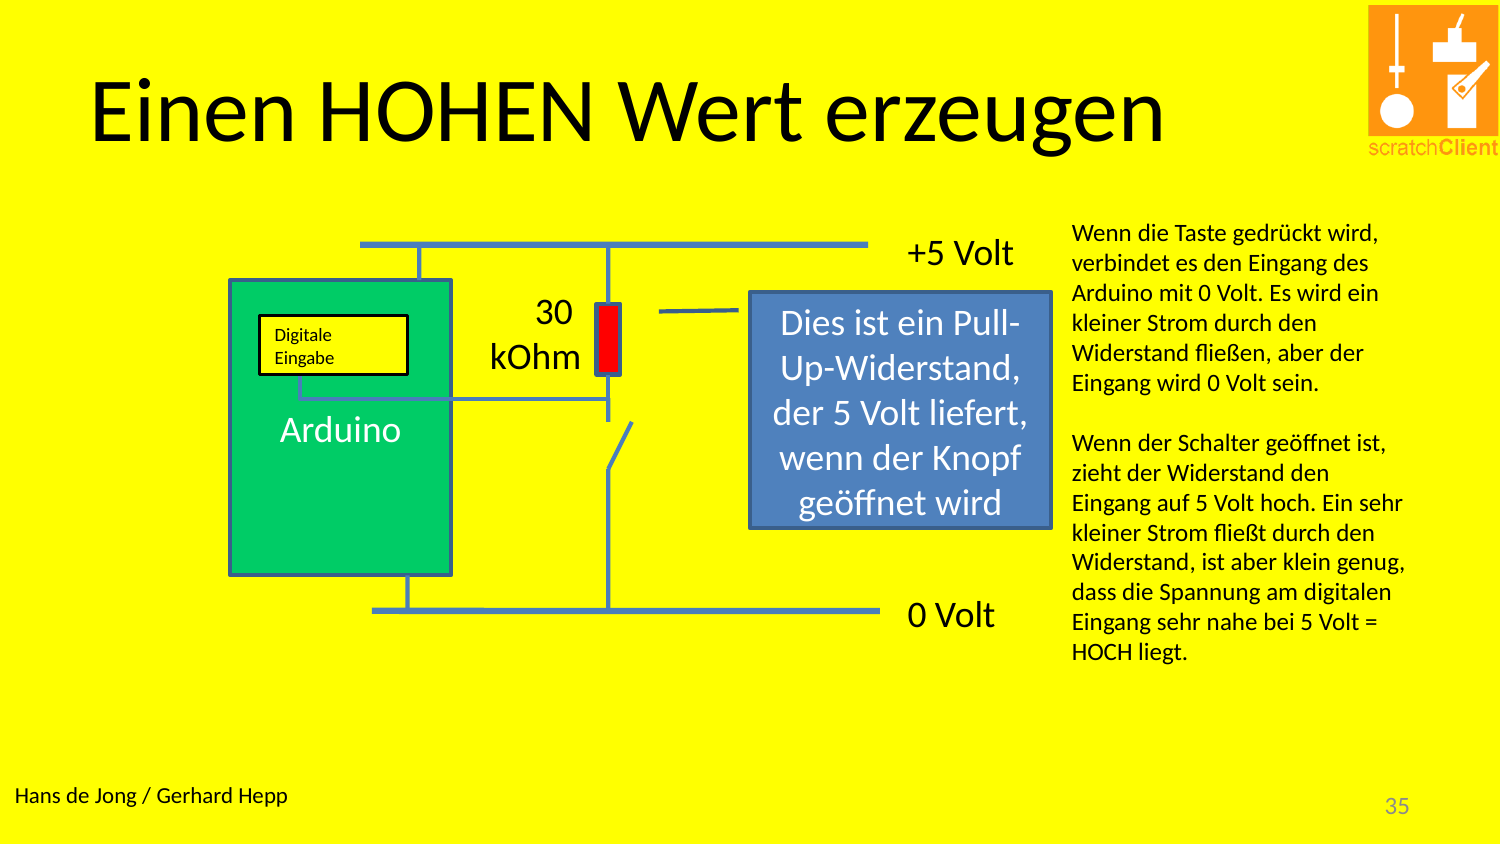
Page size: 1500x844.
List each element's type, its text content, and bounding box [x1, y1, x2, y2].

text_box Arduino [230, 280, 452, 576]
text_box Wenn die Taste gedrückt wird, verbindet es den Eingang des Arduino mit 0 Volt. Es wird ein kleiner Strom durch den Widerstand fließen, aber der Eingang wird 0 Volt sein. Wenn der Schalter geöffnet ist, zieht der Widerstand den Eingang auf 5 Volt hoch. Ein sehr kleiner Strom fließt durch den Widerstand, ist aber klein genug, dass die Spannung am digitalen Eingang sehr nahe bei 5 Volt = HOCH liegt. [1057, 209, 1424, 674]
text_box [597, 303, 621, 375]
text_box 0 Volt [892, 582, 1011, 643]
text_box +5 Volt [892, 221, 1029, 281]
text_box 30 kOhm [454, 280, 597, 385]
picture [1425, 5, 1500, 160]
text_box Digitale Eingabe [259, 315, 408, 375]
text_box Einen HOHEN Wert erzeugen [75, 0, 1425, 210]
text_box 35 [1340, 781, 1425, 827]
text_box Dies ist ein Pull-Up-Widerstand, der 5 Volt liefert, wenn der Knopf geöffnet wird [749, 291, 1052, 529]
